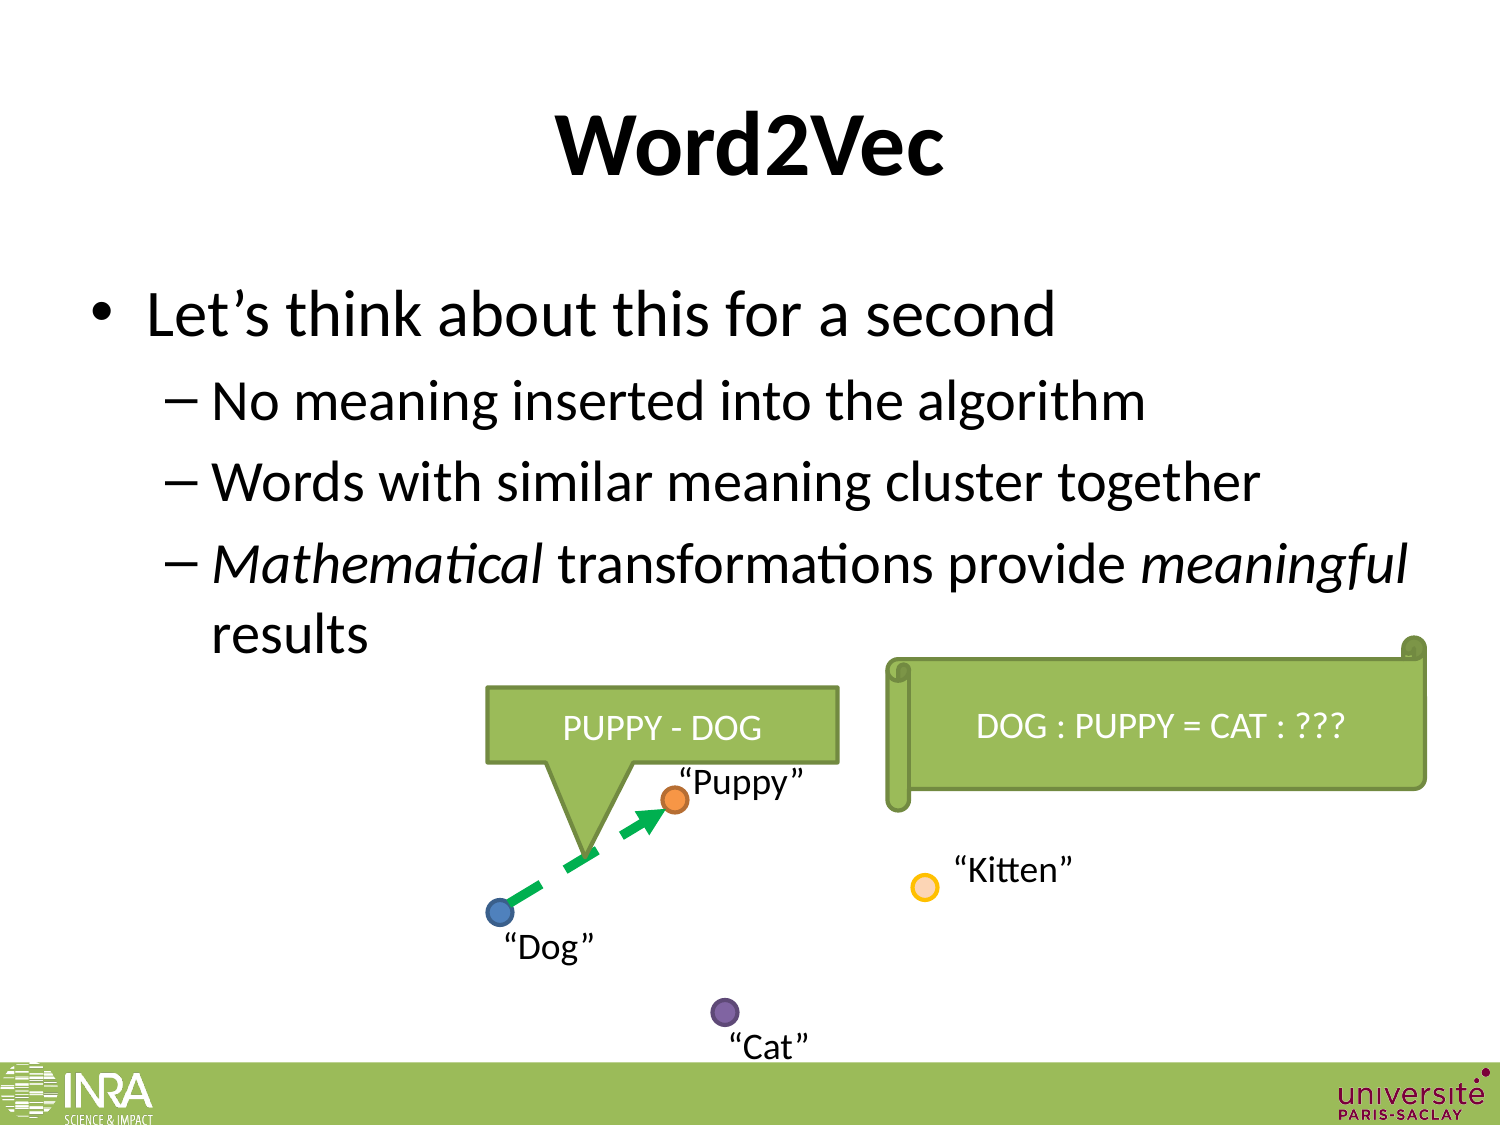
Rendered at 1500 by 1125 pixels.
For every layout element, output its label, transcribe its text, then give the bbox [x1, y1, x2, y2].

picture [1339, 1068, 1490, 1120]
title Word2Vec [75, 45, 1425, 233]
picture [0, 1062, 153, 1125]
text_box PUPPY - DOG [485, 685, 840, 807]
text_box DOG : PUPPY = CAT : ??? [885, 635, 1428, 813]
text_box [910, 872, 937, 903]
text_box “Dog” [487, 914, 638, 975]
text_box [669, 810, 686, 815]
text_box “Cat” [712, 1014, 863, 1075]
text_box [710, 997, 740, 1019]
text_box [508, 808, 667, 904]
text_box “Kitten” [937, 837, 1138, 898]
text_box [485, 897, 515, 919]
text_box “Puppy” [662, 749, 863, 810]
list Let’s think about this for a second No meaning inserted into the algorithm Words with similar meaning cluster together Mathematical transformations provide meaningful results [75, 262, 1425, 1005]
